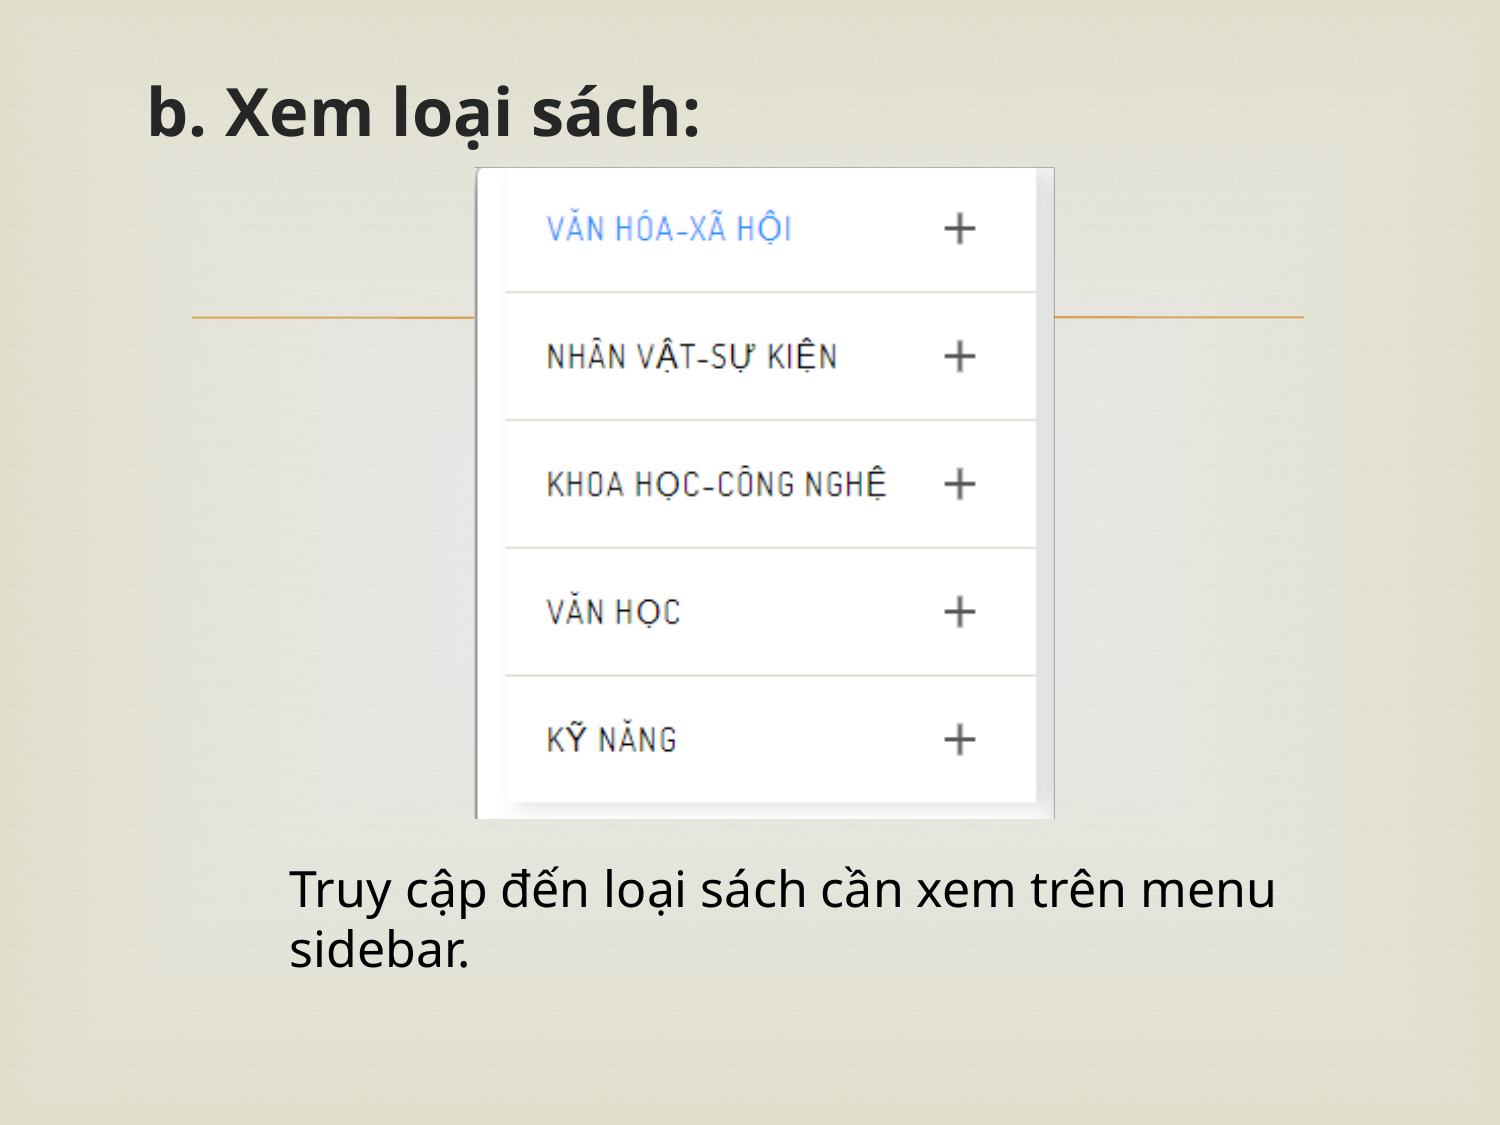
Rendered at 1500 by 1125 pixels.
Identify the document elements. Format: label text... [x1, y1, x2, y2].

picture [474, 165, 1057, 819]
text_box Truy cập đến loại sách cần xem trên menu sidebar. [275, 849, 1350, 985]
list b. Xem loại sách: [114, 62, 1386, 1005]
